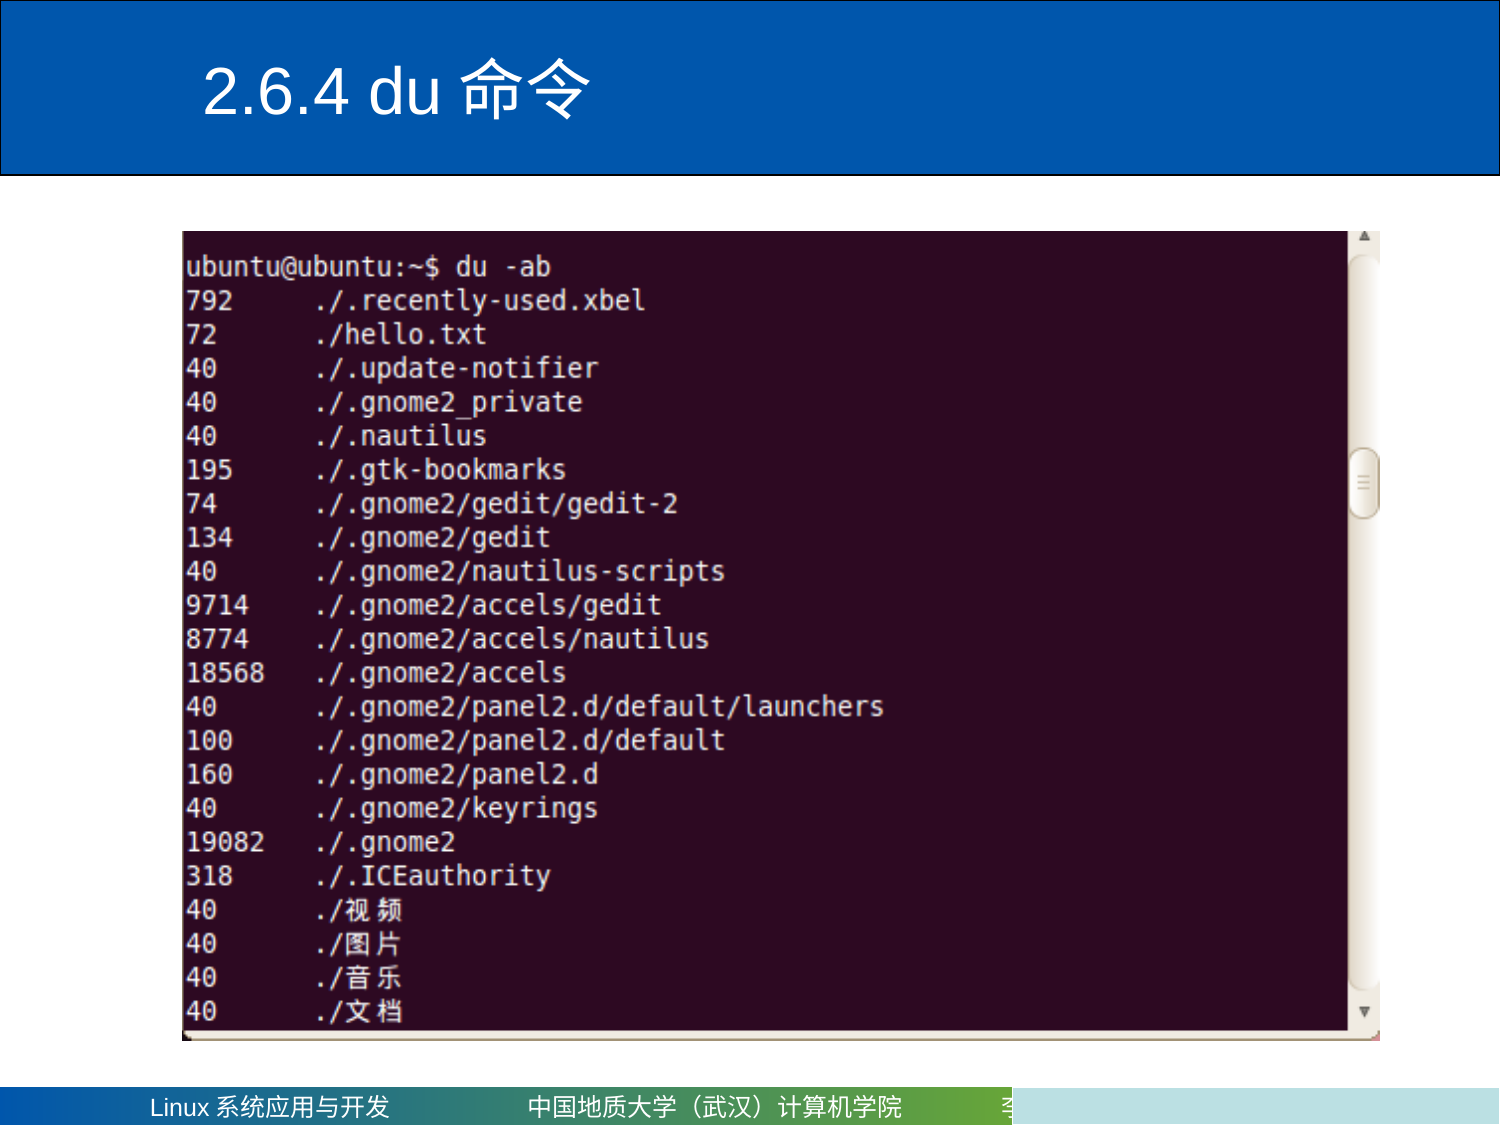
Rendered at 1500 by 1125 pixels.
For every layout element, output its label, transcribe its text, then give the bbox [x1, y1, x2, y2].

title 2.6.4 du命令 [187, 12, 1500, 163]
picture [181, 231, 1380, 1041]
